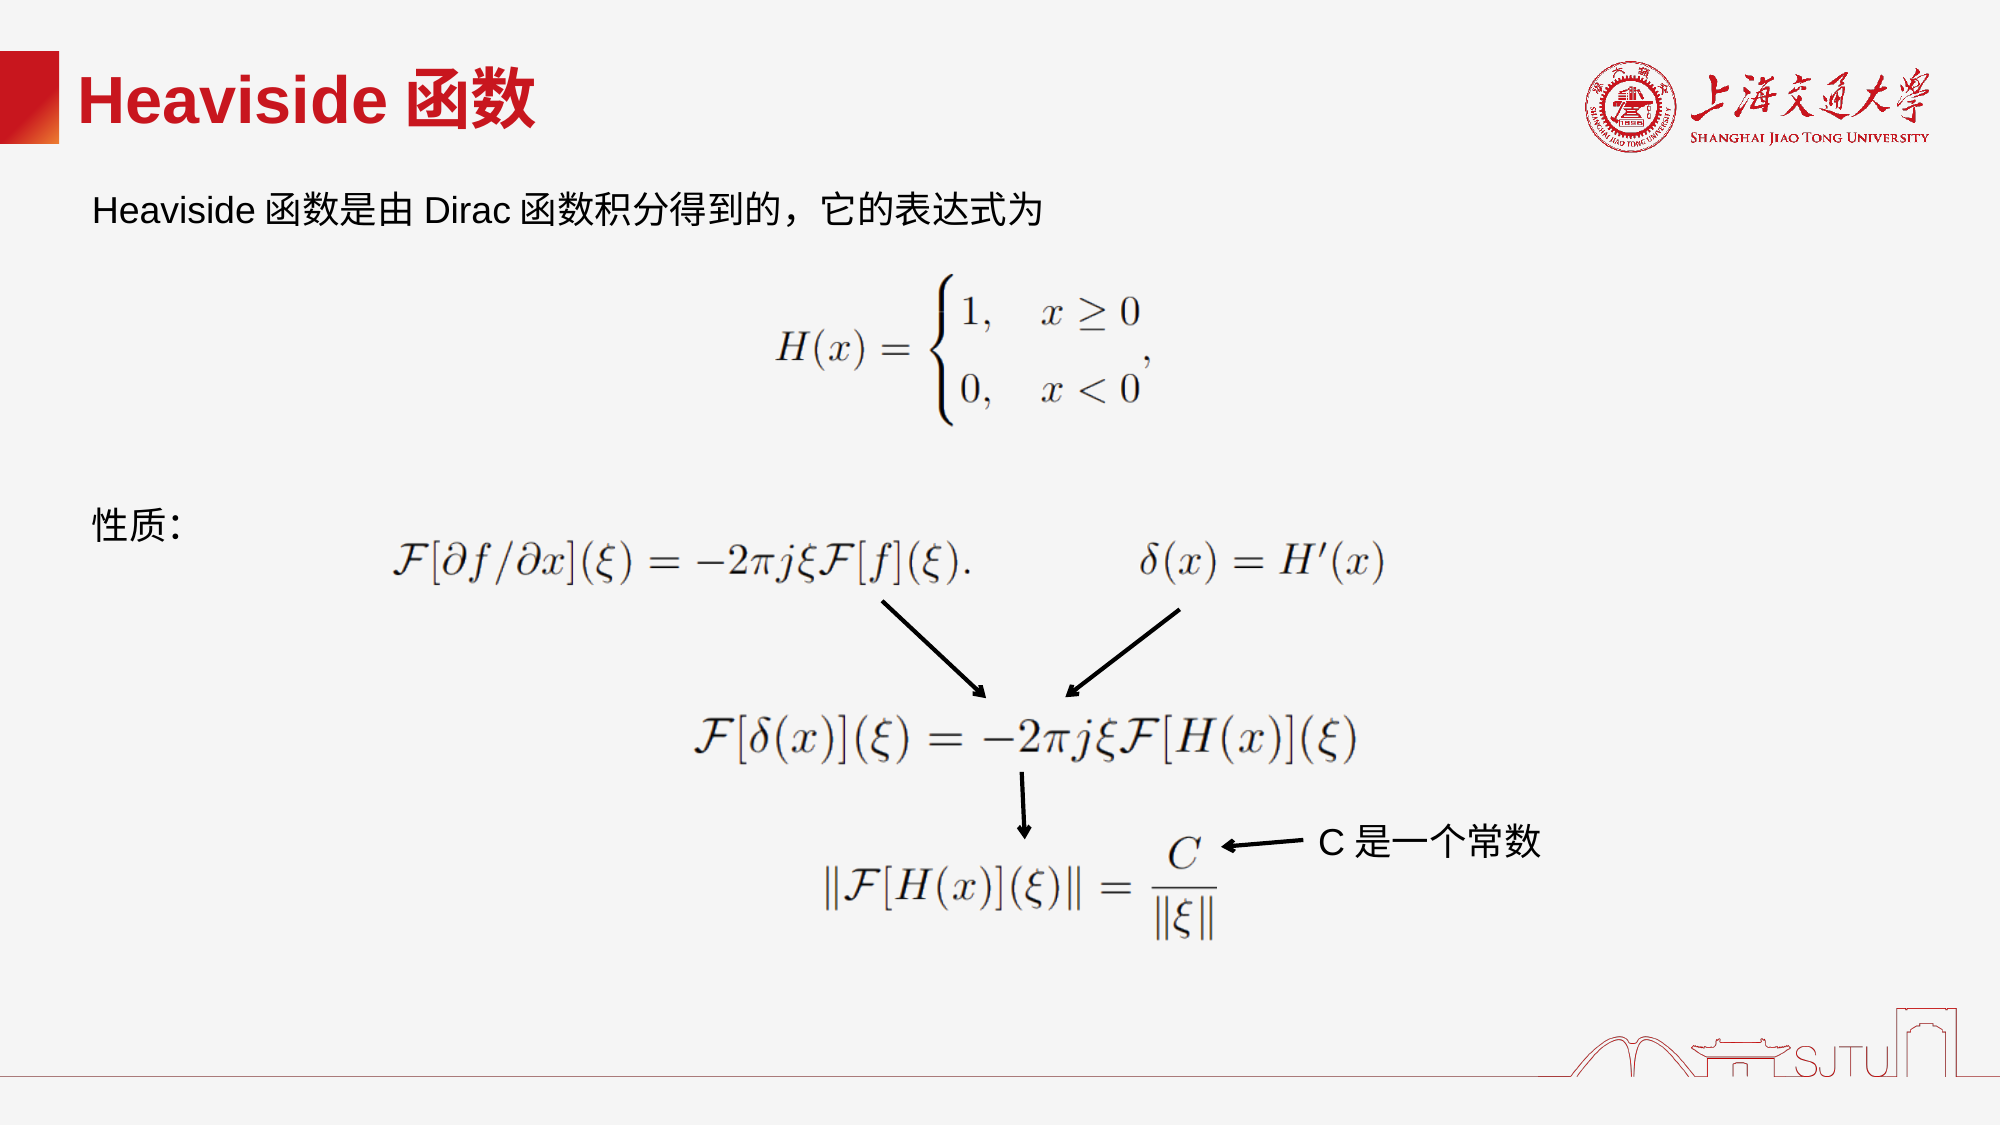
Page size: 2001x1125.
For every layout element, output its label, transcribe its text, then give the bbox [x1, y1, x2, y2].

text_box C是一个常数 [1303, 810, 1633, 870]
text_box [882, 600, 987, 699]
picture [387, 519, 995, 601]
picture [1135, 525, 1394, 595]
text_box 性质： [77, 494, 744, 555]
picture [774, 266, 1190, 427]
picture [811, 817, 1217, 948]
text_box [1065, 609, 1180, 698]
picture [1567, 43, 1946, 168]
picture [686, 694, 1360, 779]
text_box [1220, 840, 1304, 847]
title Heaviside函数 [62, 43, 1530, 152]
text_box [1021, 771, 1025, 840]
text_box Heaviside函数是由Dirac函数积分得到的，它的表达式为 [77, 178, 1077, 239]
picture [0, 1008, 2000, 1077]
